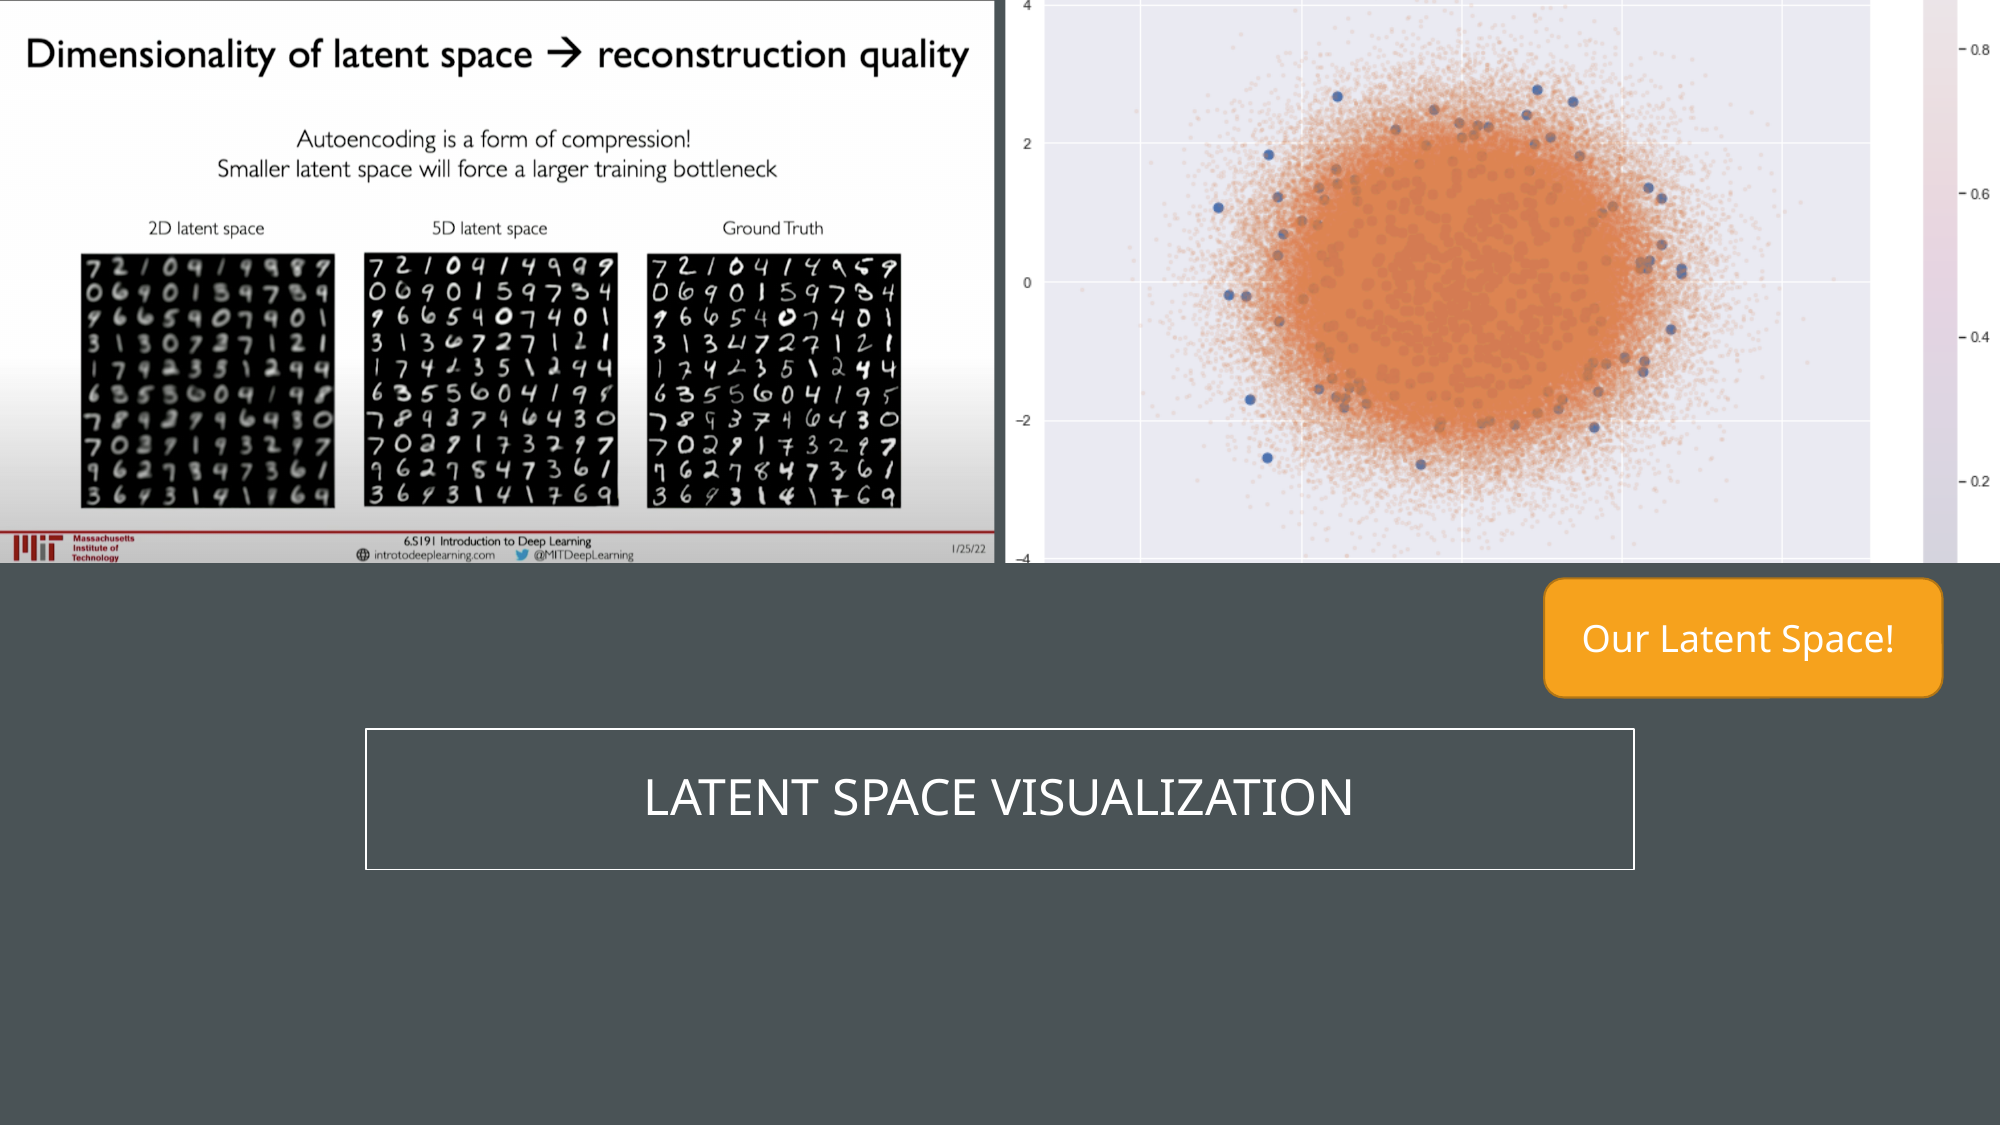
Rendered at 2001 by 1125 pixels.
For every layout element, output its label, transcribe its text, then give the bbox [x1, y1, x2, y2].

text_box Our Latent Space! [1544, 578, 1943, 698]
picture [0, 0, 995, 563]
text_box [0, 564, 2000, 1125]
picture [1005, 0, 2000, 563]
title LATENT SPACE VISUALIZATION [365, 728, 1635, 870]
